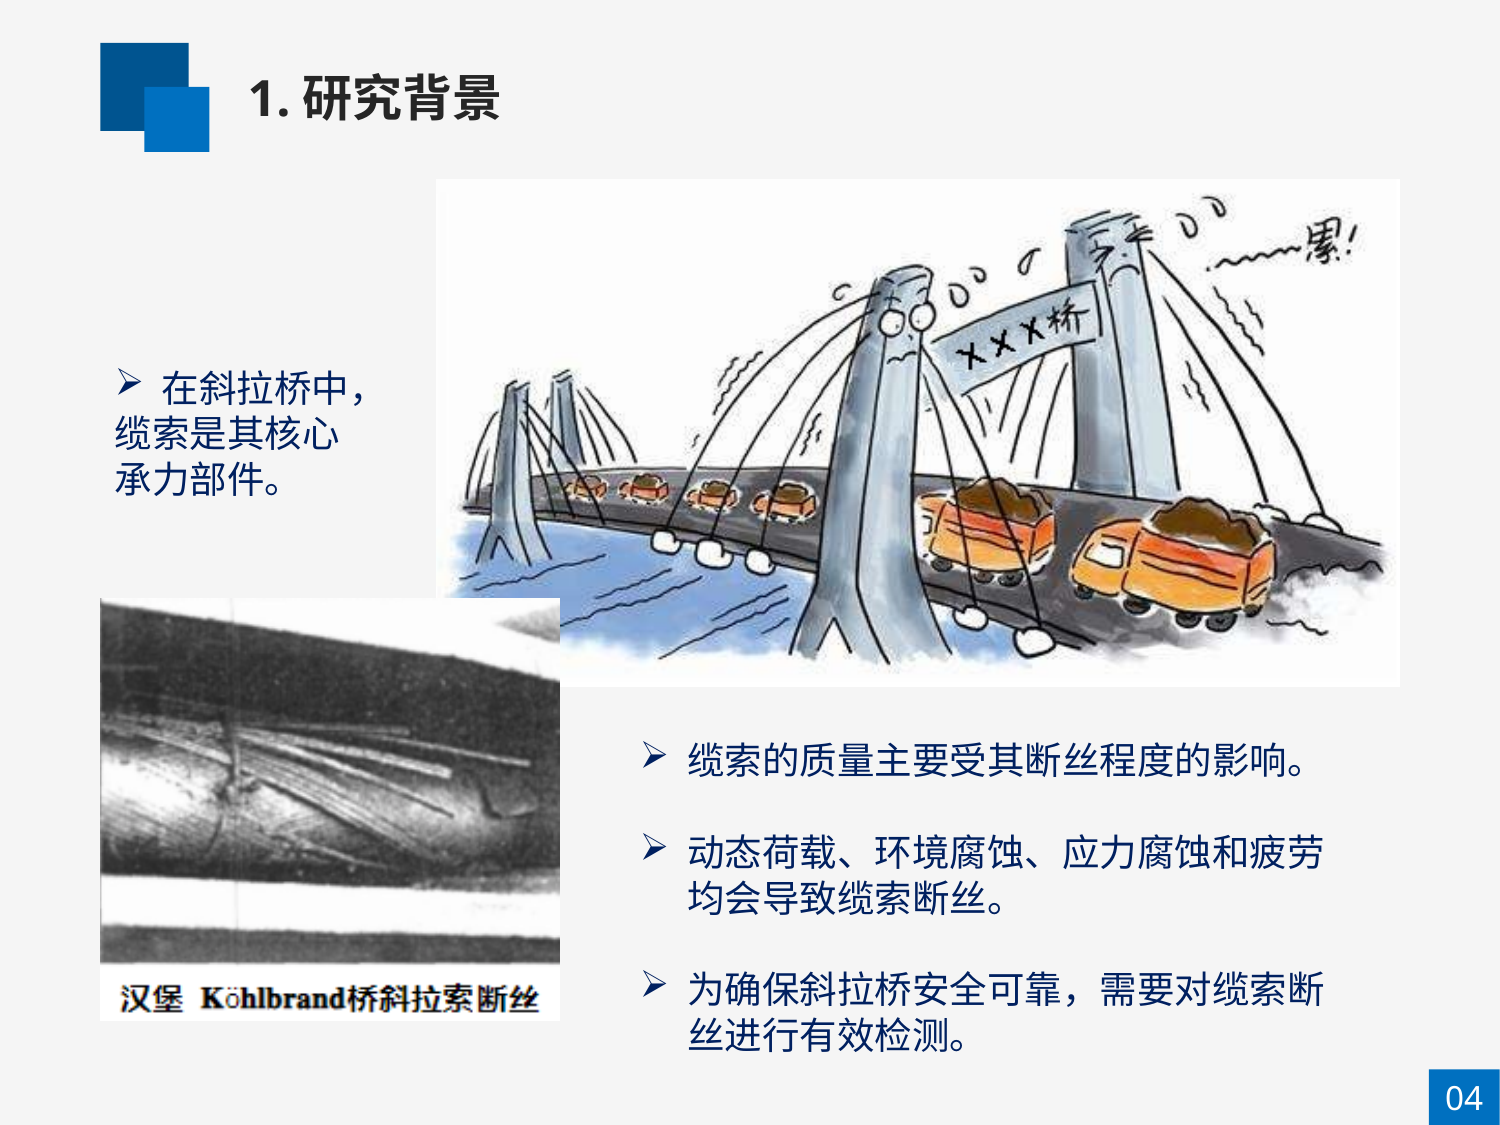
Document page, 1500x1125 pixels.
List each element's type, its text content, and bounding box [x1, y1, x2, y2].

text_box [100, 42, 210, 152]
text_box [1411, 1069, 1500, 1125]
text_box 1.研究背景 [232, 59, 1400, 135]
picture [100, 179, 1400, 1022]
text_box 缆索的质量主要受其断丝程度的影响。 动态荷载、环境腐蚀、应力腐蚀和疲劳均会导致缆索断丝。 为确保斜拉桥安全可靠，需要对缆索断丝进行有效检测。 [625, 729, 1360, 1065]
text_box 在斜拉桥中， 缆索是其核心 承力部件。 [100, 356, 409, 509]
